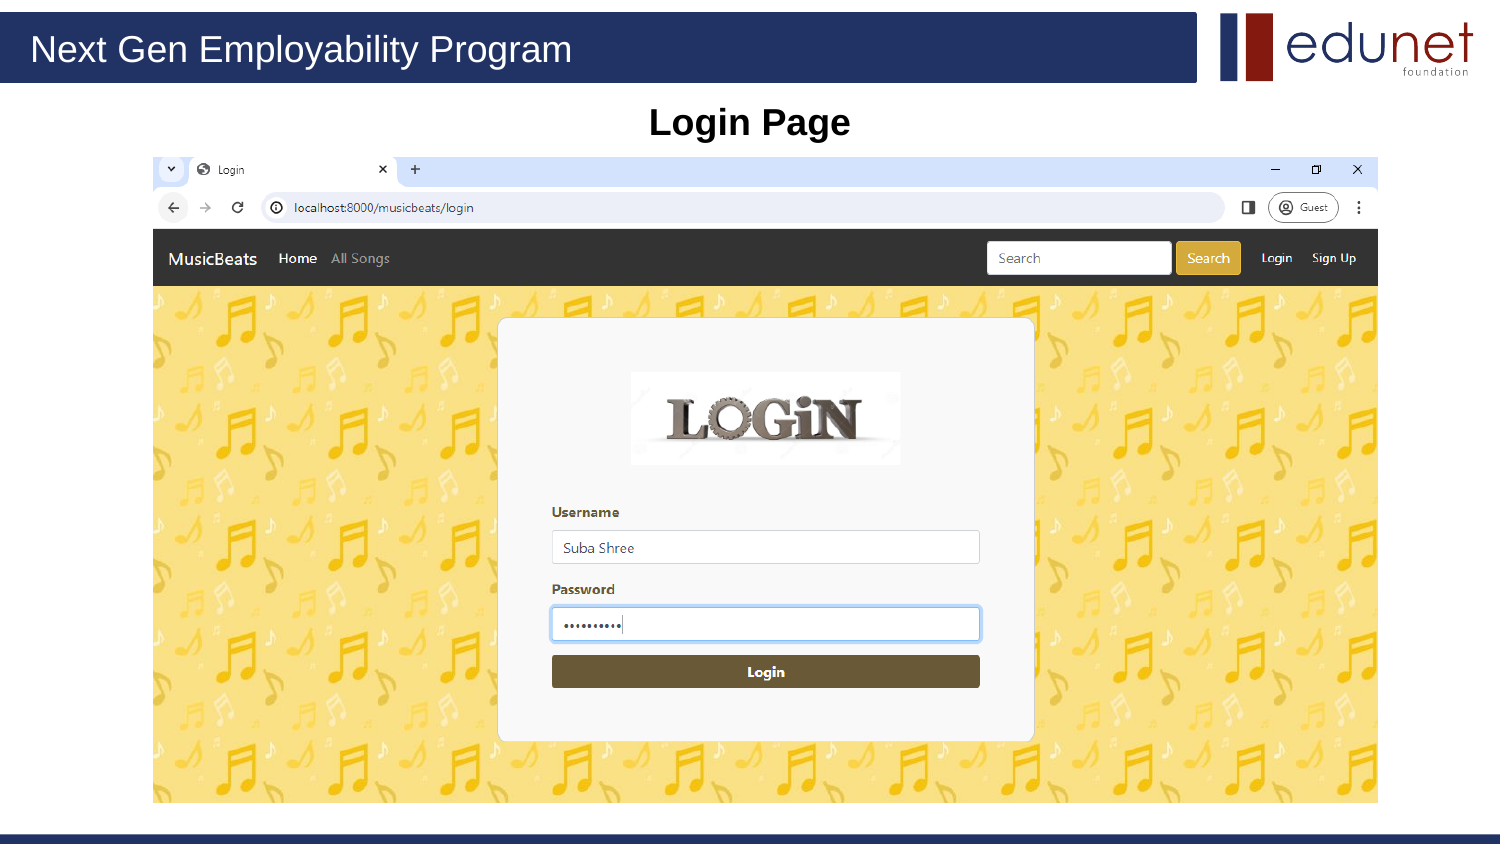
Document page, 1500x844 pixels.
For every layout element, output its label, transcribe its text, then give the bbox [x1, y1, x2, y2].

picture [1279, 14, 1482, 83]
title Login Page [25, 83, 1475, 158]
picture [153, 157, 1378, 803]
